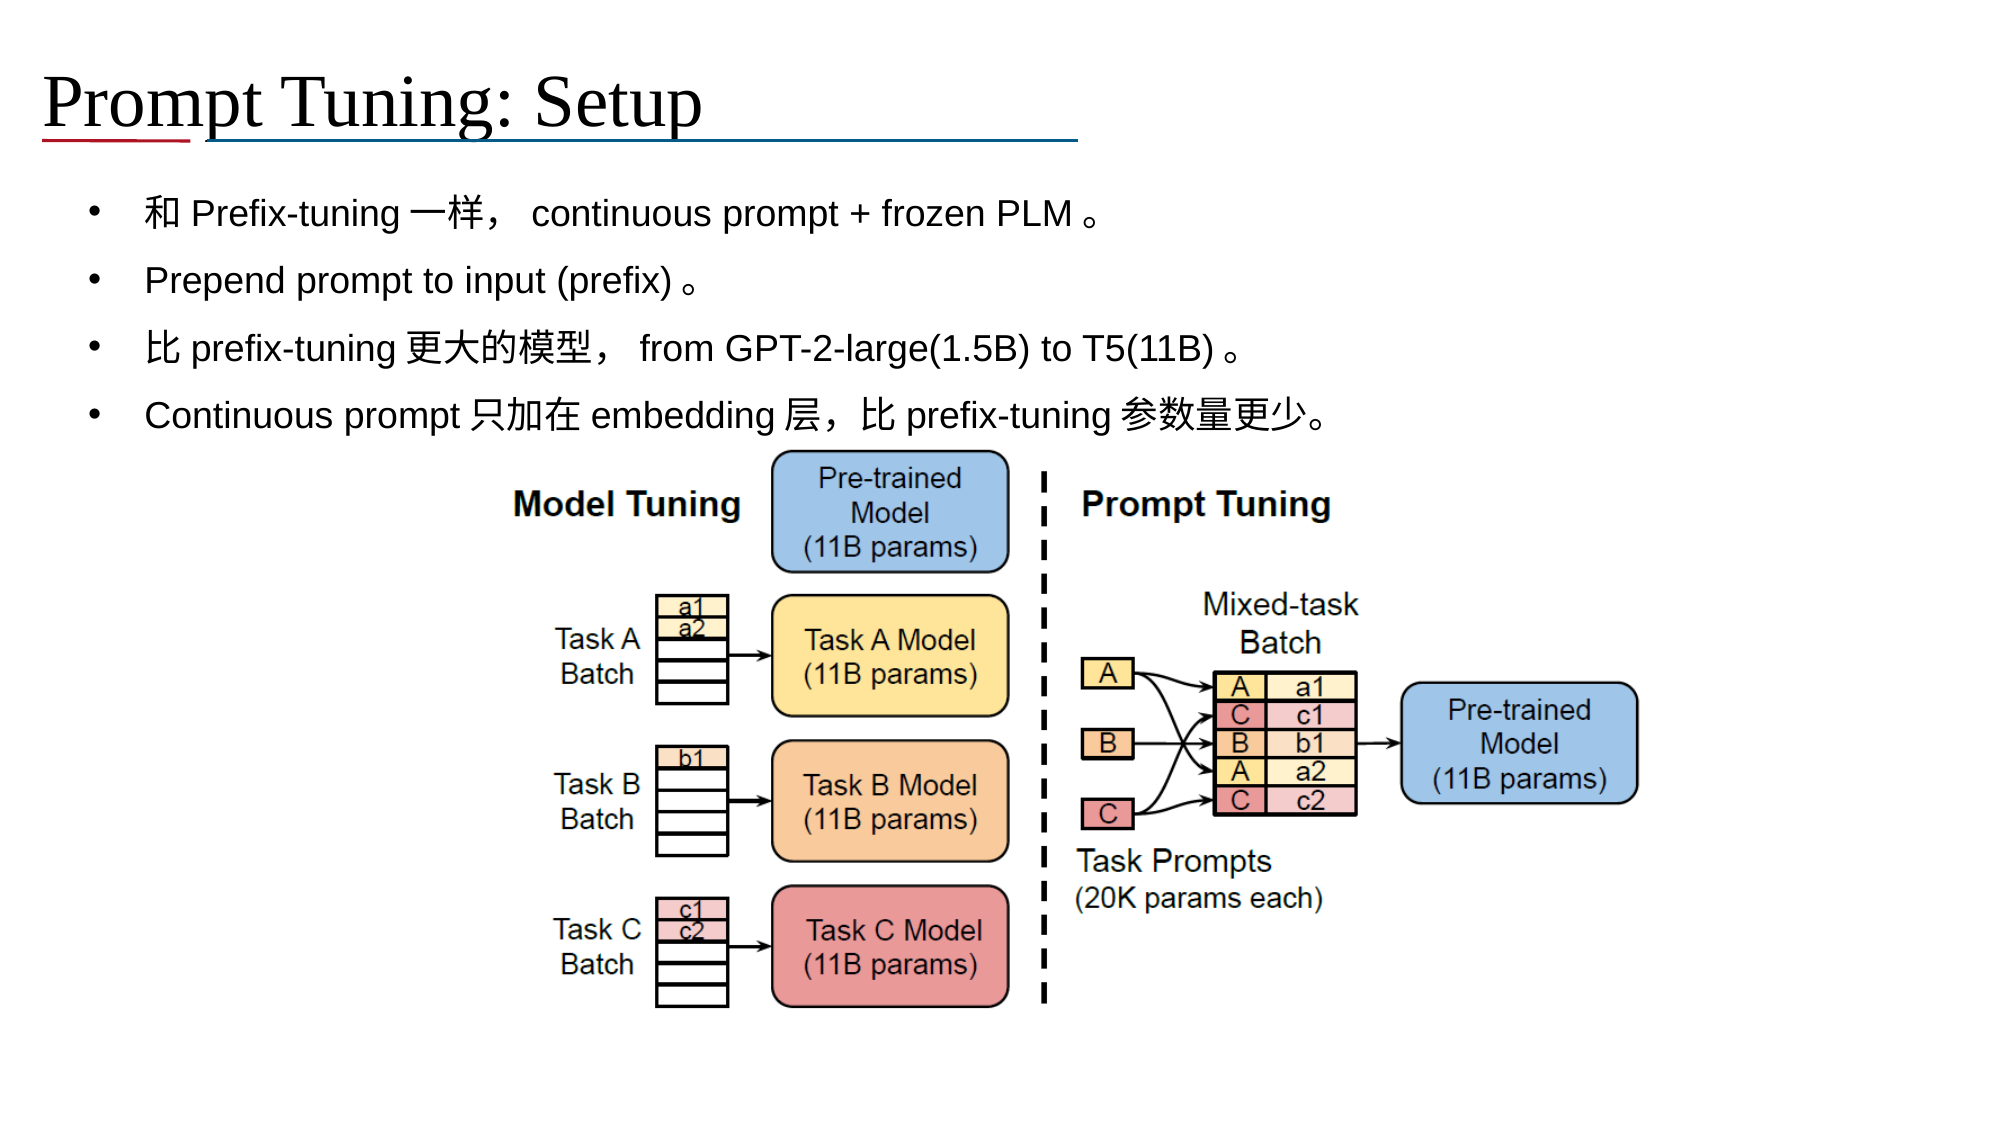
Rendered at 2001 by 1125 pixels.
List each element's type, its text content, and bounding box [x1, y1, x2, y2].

picture [502, 442, 1654, 1025]
text_box 和Prefix-tuning一样，continuous prompt + frozen PLM。 Prepend prompt to input (prefix)。 比prefix-tuning更大的模型，from GPT-2-large(1.5B) to T5(11B)。 Continuous prompt只加在embedding层，比prefix-tuning参数量更少。 [73, 158, 1866, 444]
title Prompt Tuning: Setup [27, 0, 1753, 211]
